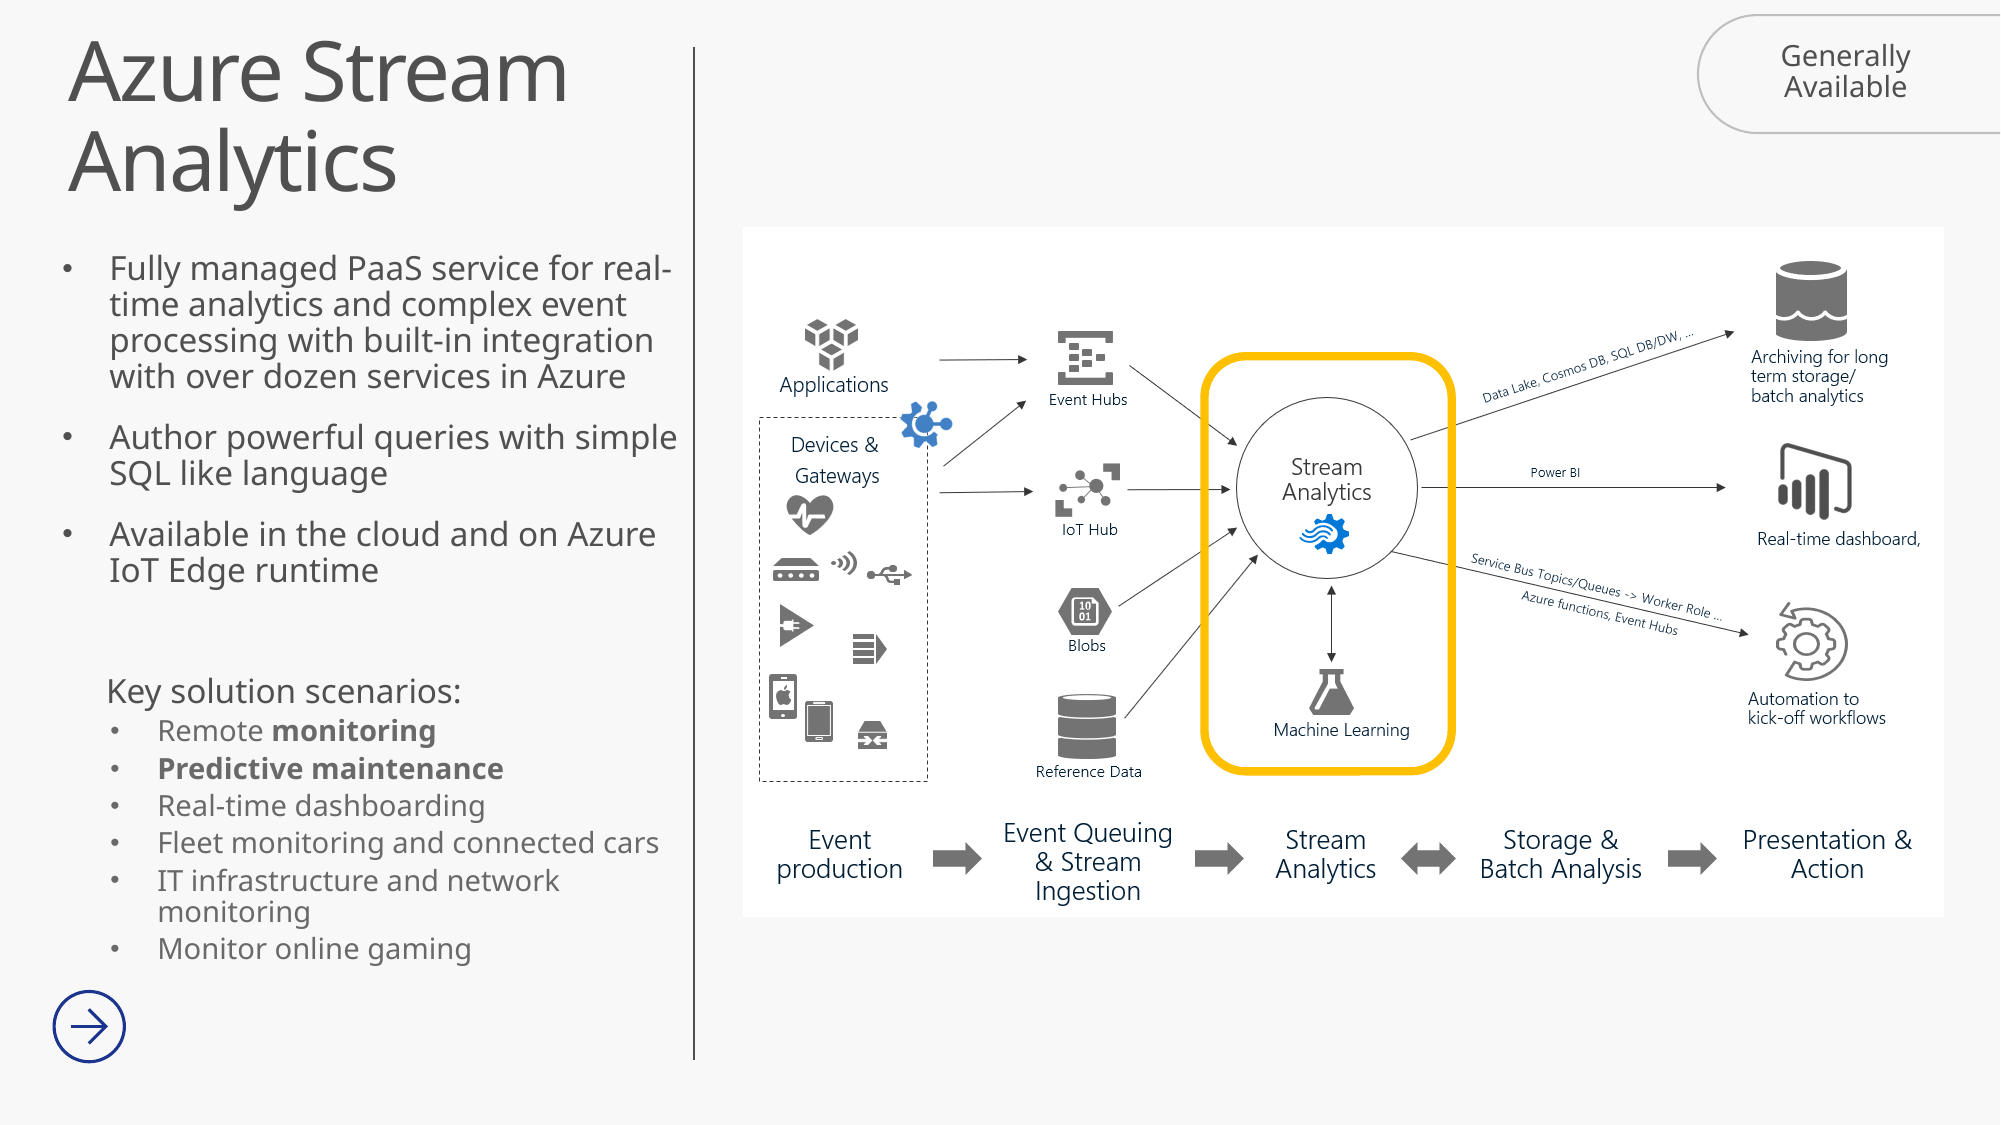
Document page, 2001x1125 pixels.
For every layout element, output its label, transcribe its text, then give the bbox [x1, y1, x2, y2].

picture [743, 227, 1944, 917]
title Azure Stream Analytics [44, 14, 665, 162]
list Generally Available [1720, 27, 1971, 118]
list Fully managed PaaS service for real-time analytics and complex event processing with built-in integration with over dozen services in Azure Author powerful queries with simple SQL like language Available in the cloud and on Azure IoT Edge runtime Key solution scenarios: Remote monitoring Predictive maintenance Real-time dashboarding Fleet monitoring and connected cars IT infrastructure and network monitoring Monitor online gaming [38, 236, 708, 1094]
